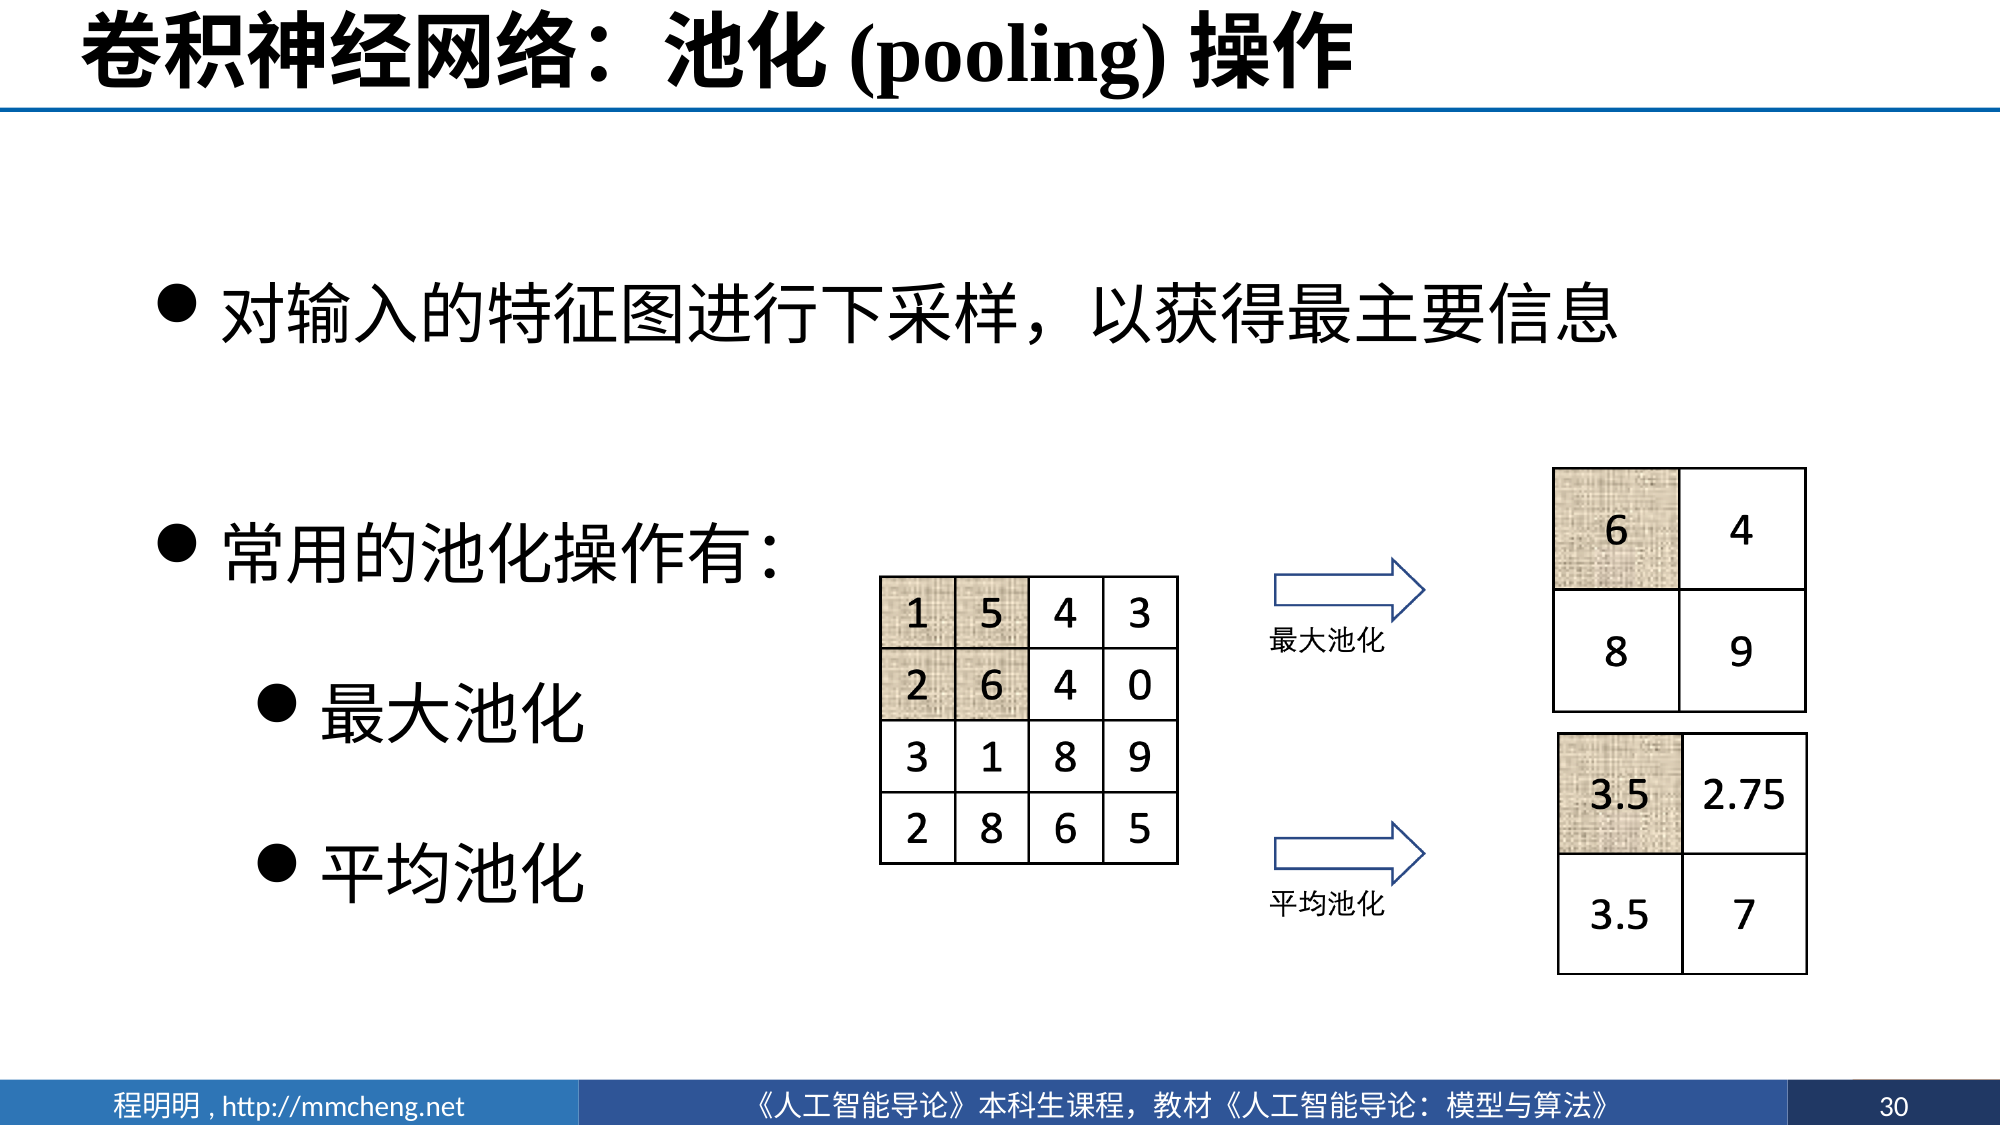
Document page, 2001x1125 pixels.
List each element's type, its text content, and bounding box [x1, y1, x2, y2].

text_box 对输入的特征图进行下采样，以获得最主要信息 常用的池化操作有： 最大池化 平均池化 [137, 264, 1664, 919]
title 卷积神经网络：池化(pooling)操作 [64, 0, 2000, 110]
picture [871, 453, 1817, 993]
